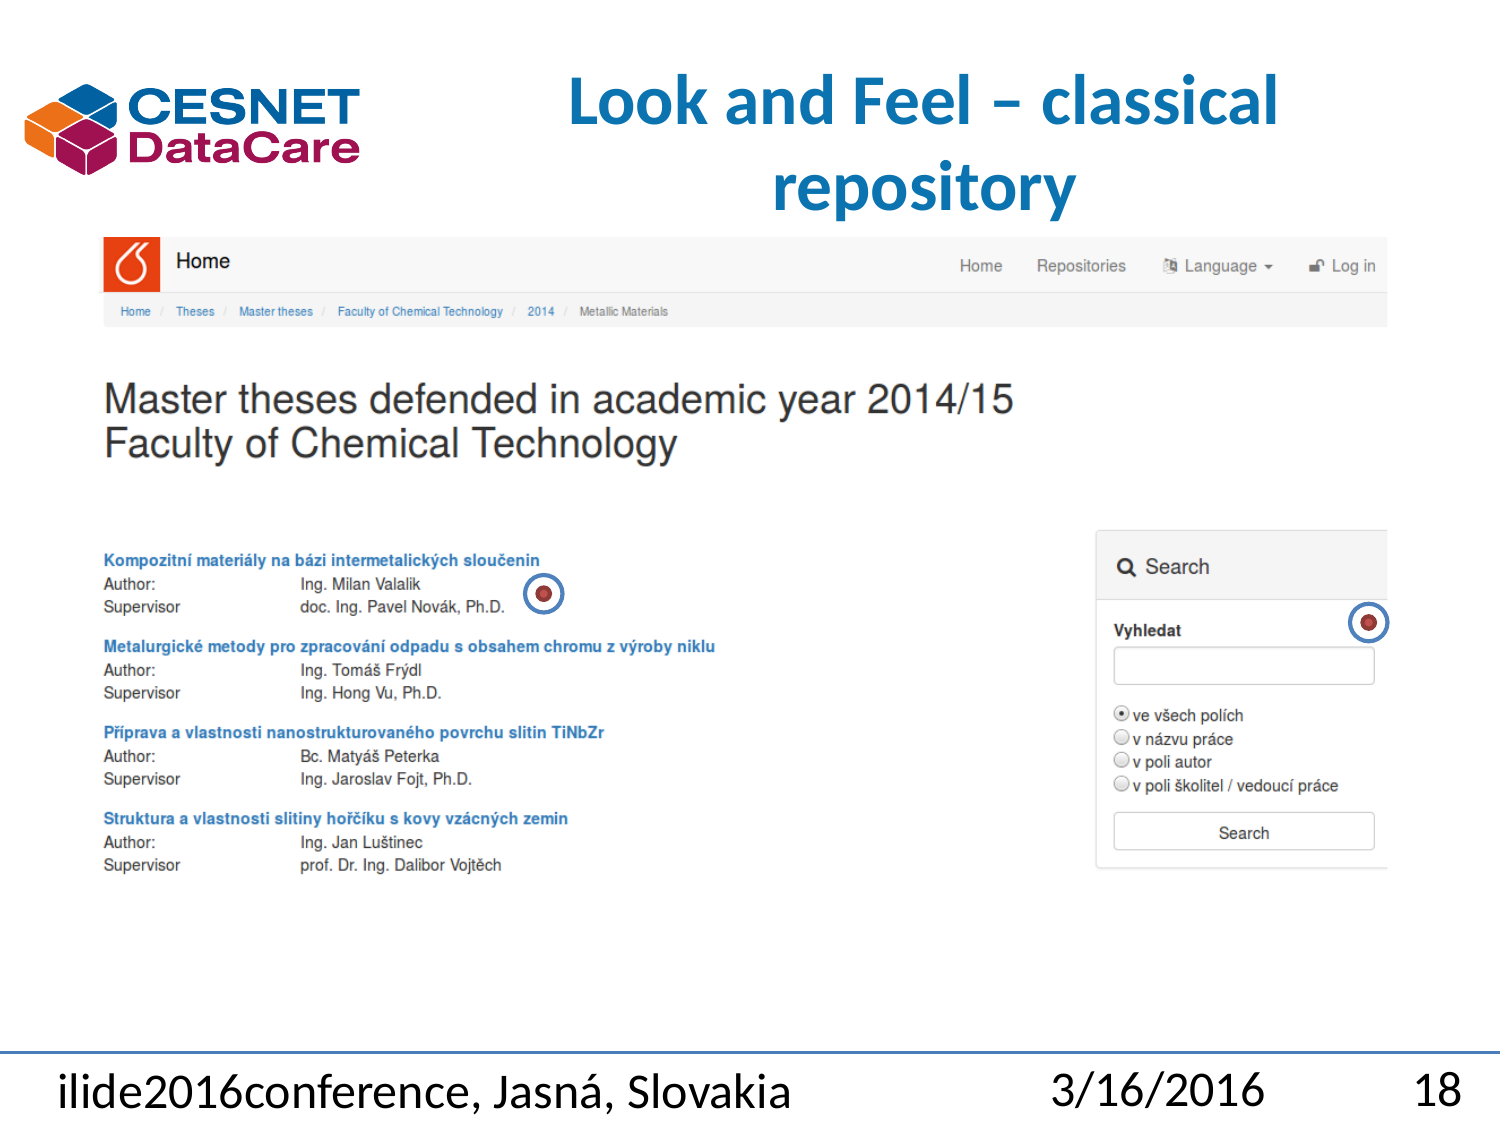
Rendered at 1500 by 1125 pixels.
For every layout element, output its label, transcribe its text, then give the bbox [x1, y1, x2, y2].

slide_number 18 [1374, 1057, 1500, 1123]
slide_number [1015, 1060, 1300, 1123]
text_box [524, 574, 563, 613]
text_box [850, 1060, 1500, 1125]
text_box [1349, 603, 1388, 642]
title Look and Feel – classical repository [425, 45, 1425, 233]
picture [24, 83, 360, 176]
footer ilide2016conference, Jasná, Slovakia [0, 1059, 850, 1125]
picture [98, 237, 1388, 881]
